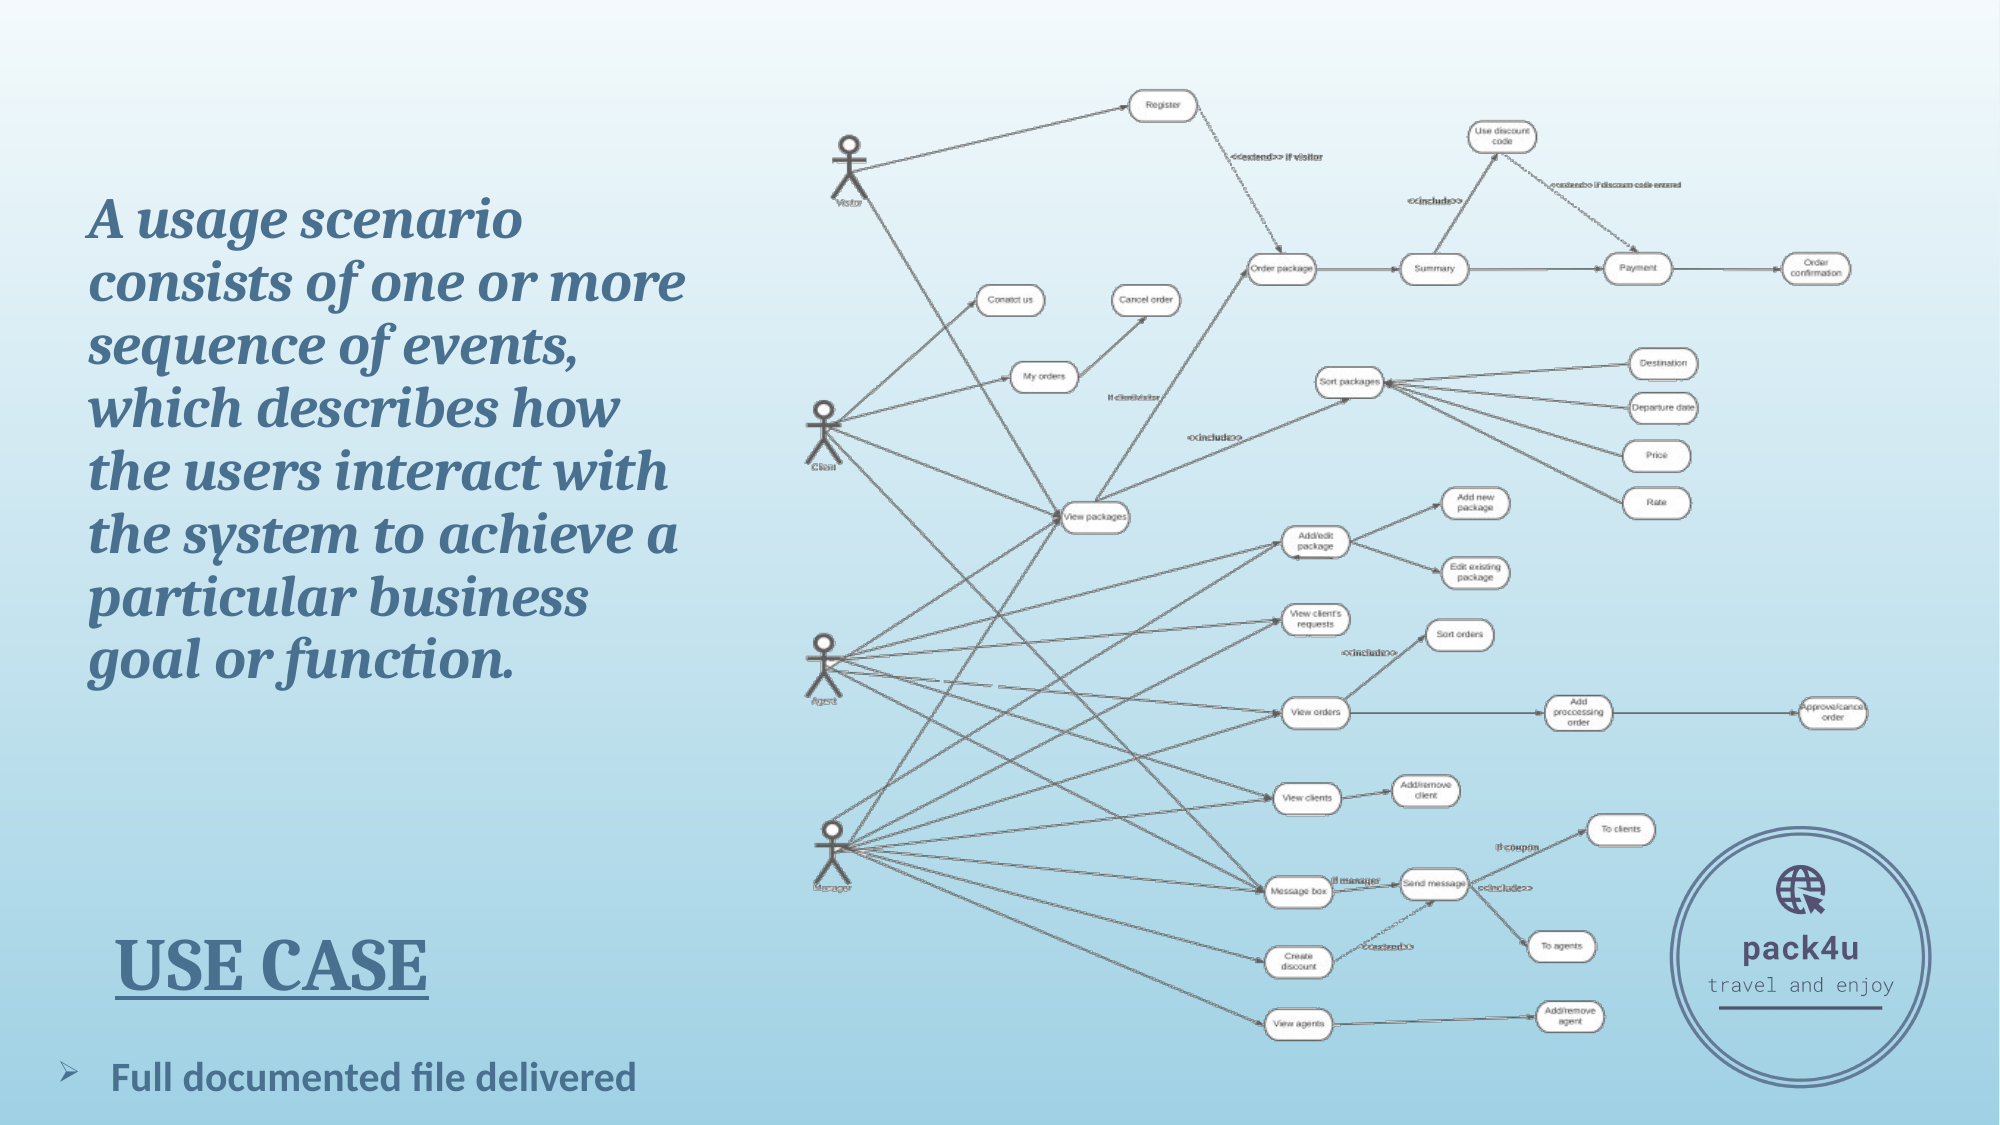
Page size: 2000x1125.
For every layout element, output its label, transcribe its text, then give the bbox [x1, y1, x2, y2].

picture [796, 57, 1964, 1121]
text_box Full documented file delivered [42, 1047, 943, 1108]
text_box A usage scenario consists of one or more sequence of events, which describes how the users interact with the system to achieve a particular business goal or function. [73, 181, 723, 823]
title USE CASE [99, 837, 796, 1013]
